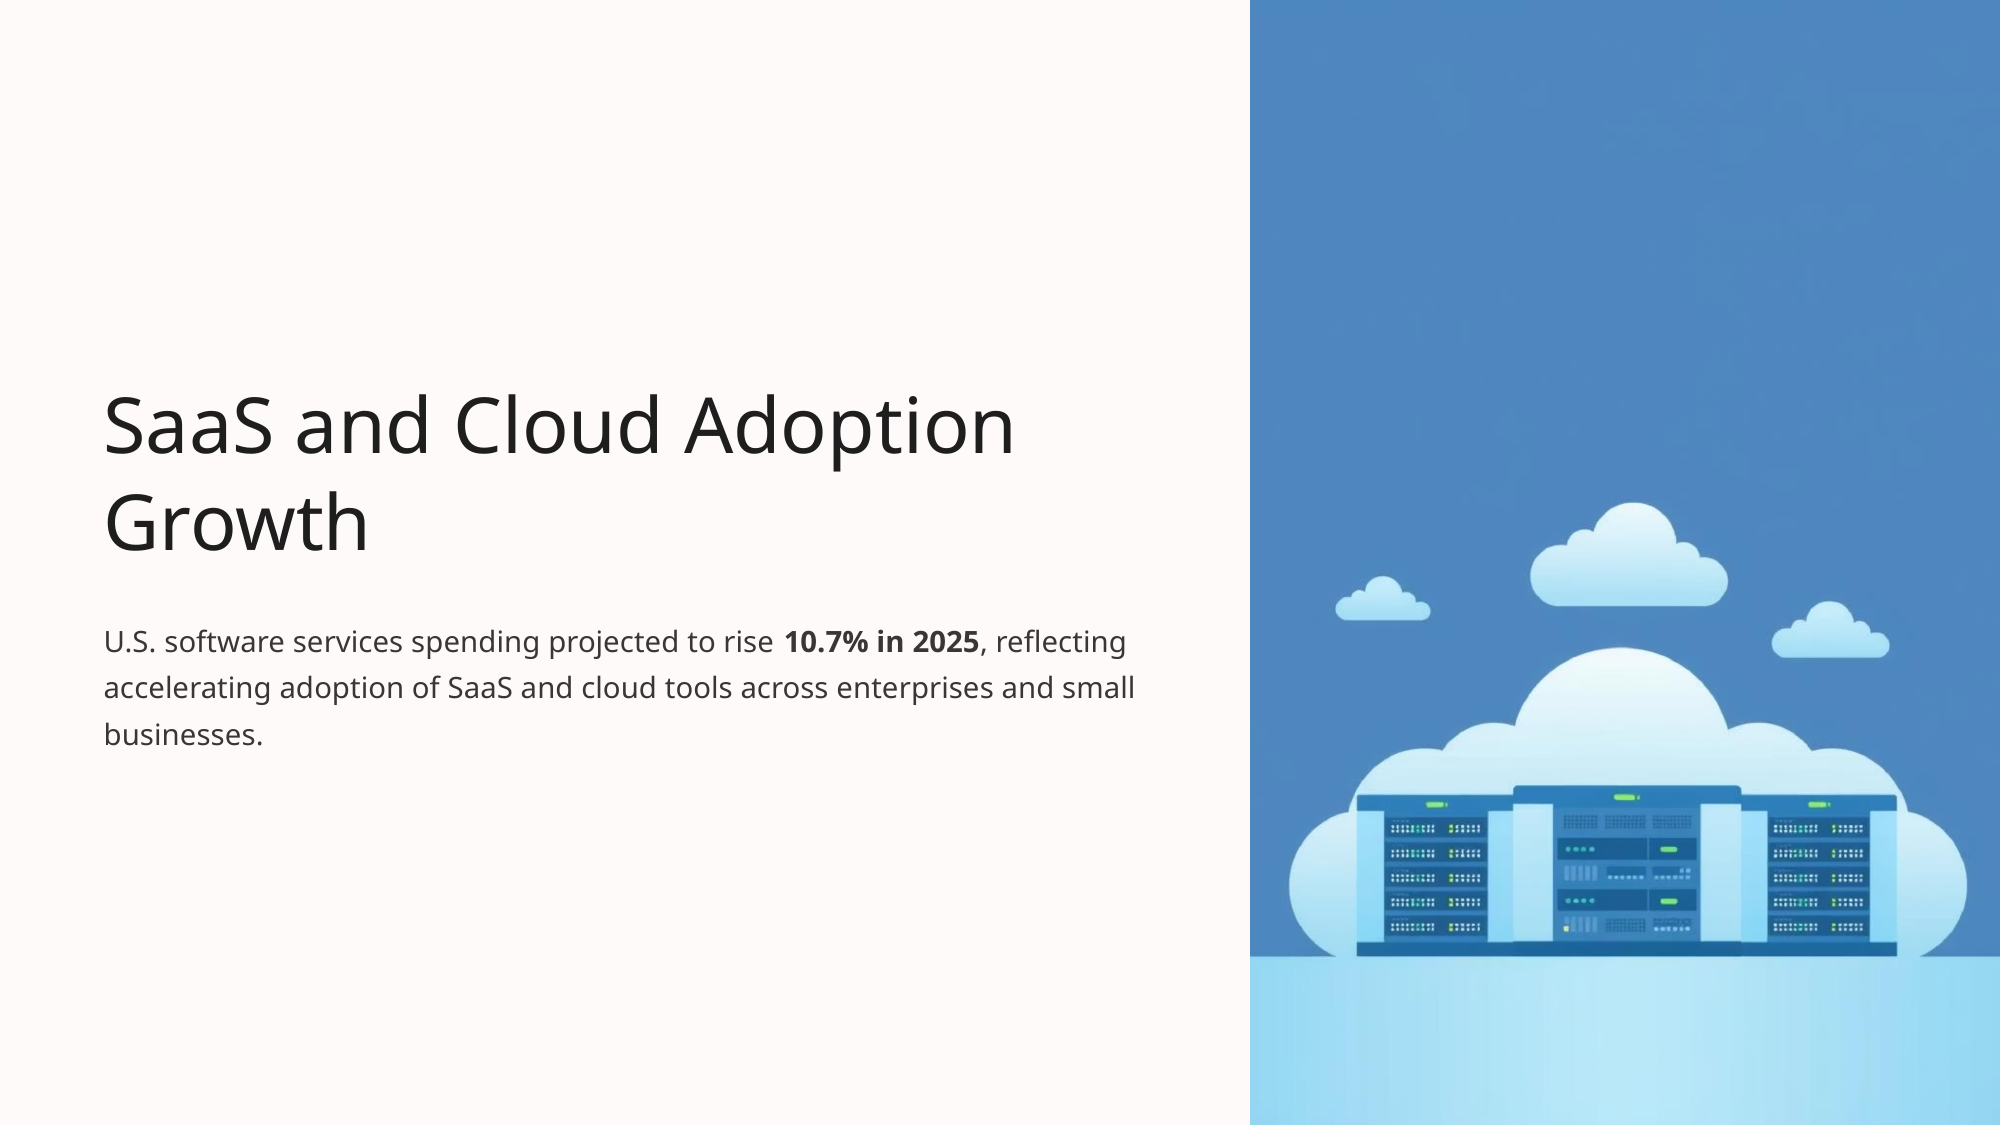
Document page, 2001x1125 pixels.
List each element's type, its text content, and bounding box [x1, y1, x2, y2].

text_box U.S. software services spending projected to rise 10.7% in 2025, reflecting accelerating adoption of SaaS and cloud tools across enterprises and small businesses. [103, 610, 1147, 754]
picture [1249, 0, 2000, 1125]
text_box SaaS and Cloud Adoption Growth [103, 371, 1147, 567]
